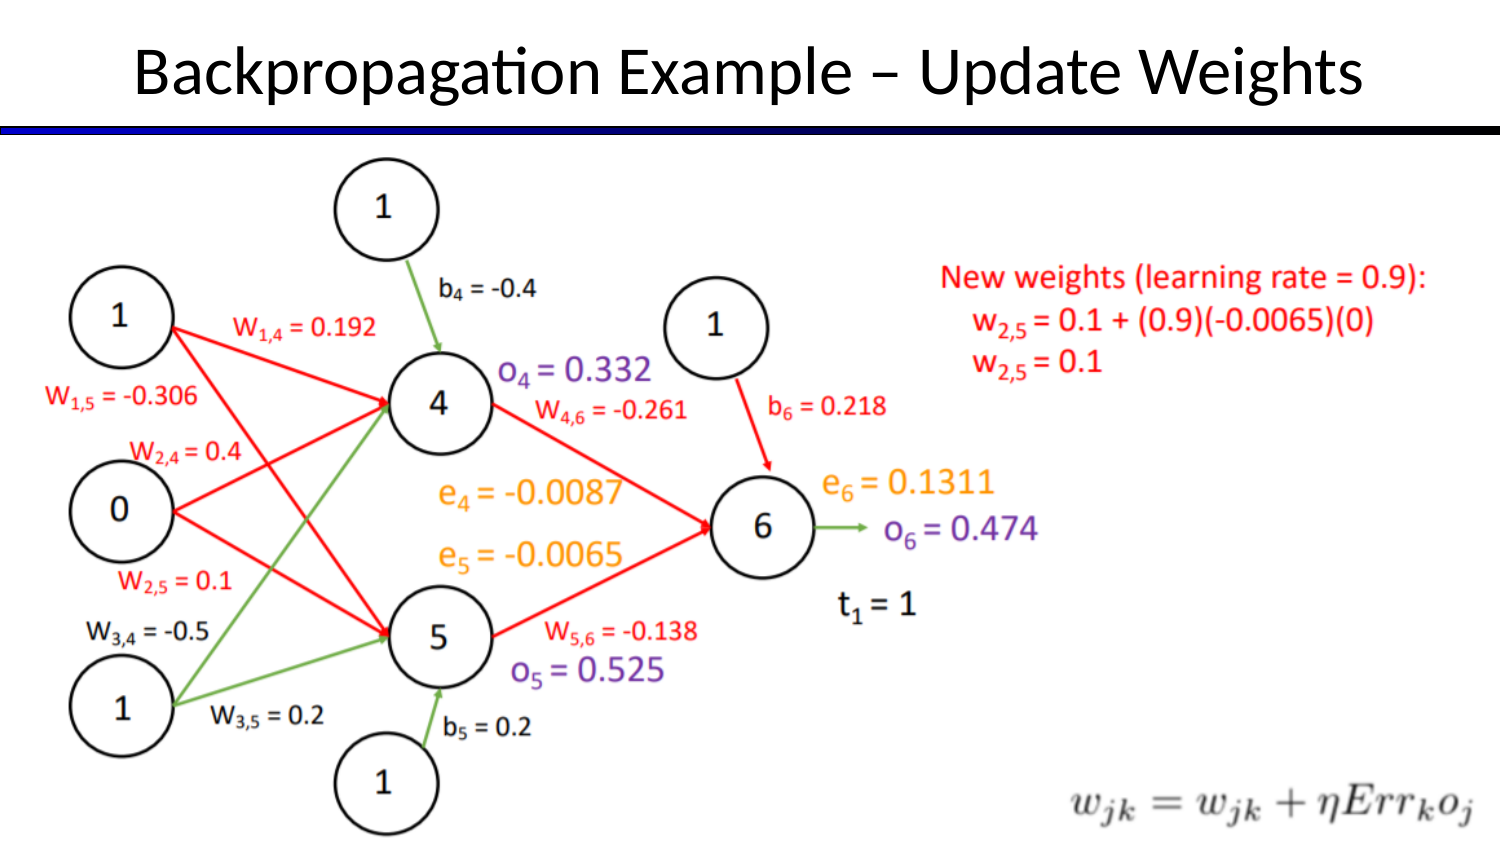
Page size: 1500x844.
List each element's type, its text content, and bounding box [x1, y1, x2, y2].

picture [30, 147, 1500, 844]
title Backpropagation Example – Update Weights [0, 0, 1500, 138]
